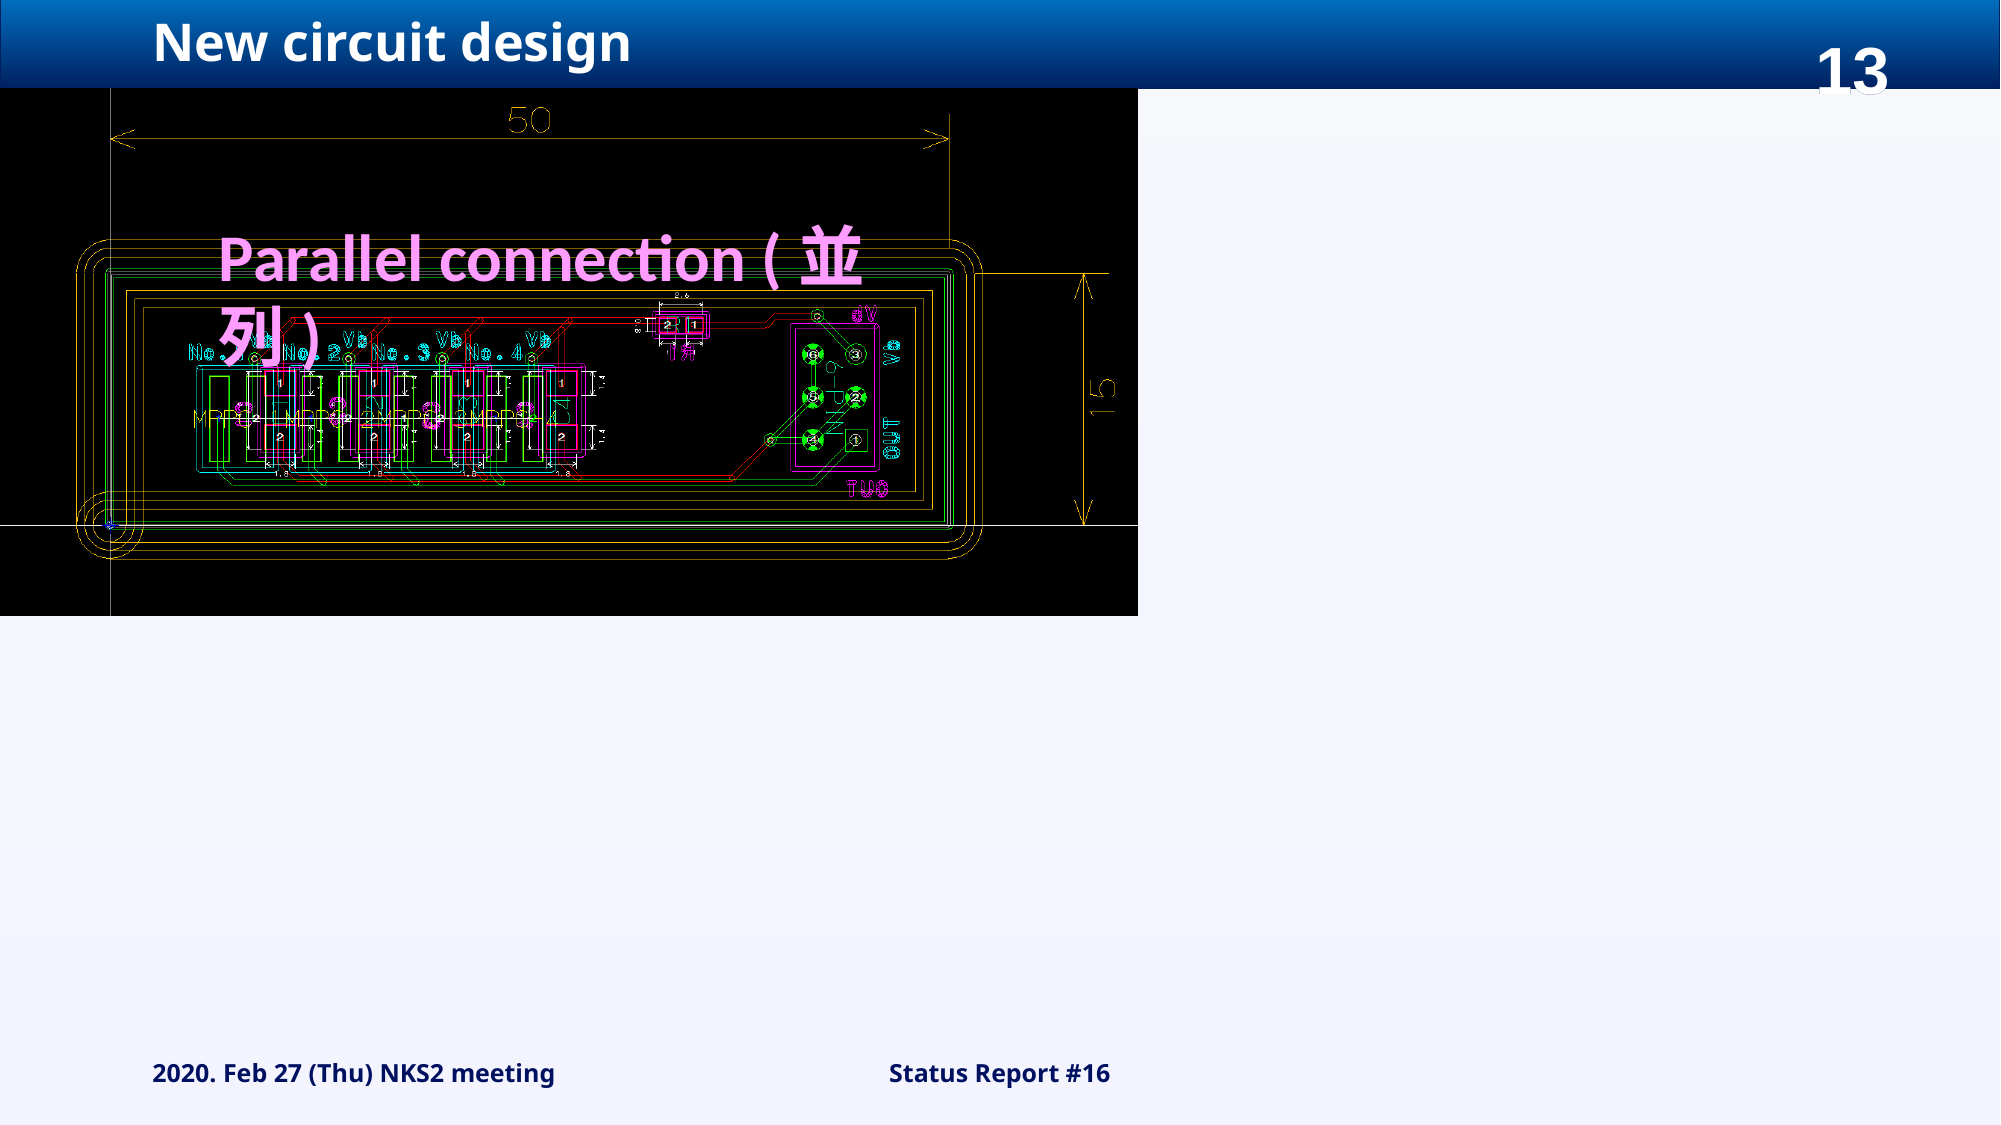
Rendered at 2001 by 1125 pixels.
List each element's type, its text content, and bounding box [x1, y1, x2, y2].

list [0, 88, 1138, 616]
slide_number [137, 1042, 588, 1103]
title New circuit design [137, 0, 1863, 89]
footer Status Report #16 [662, 1042, 1338, 1103]
